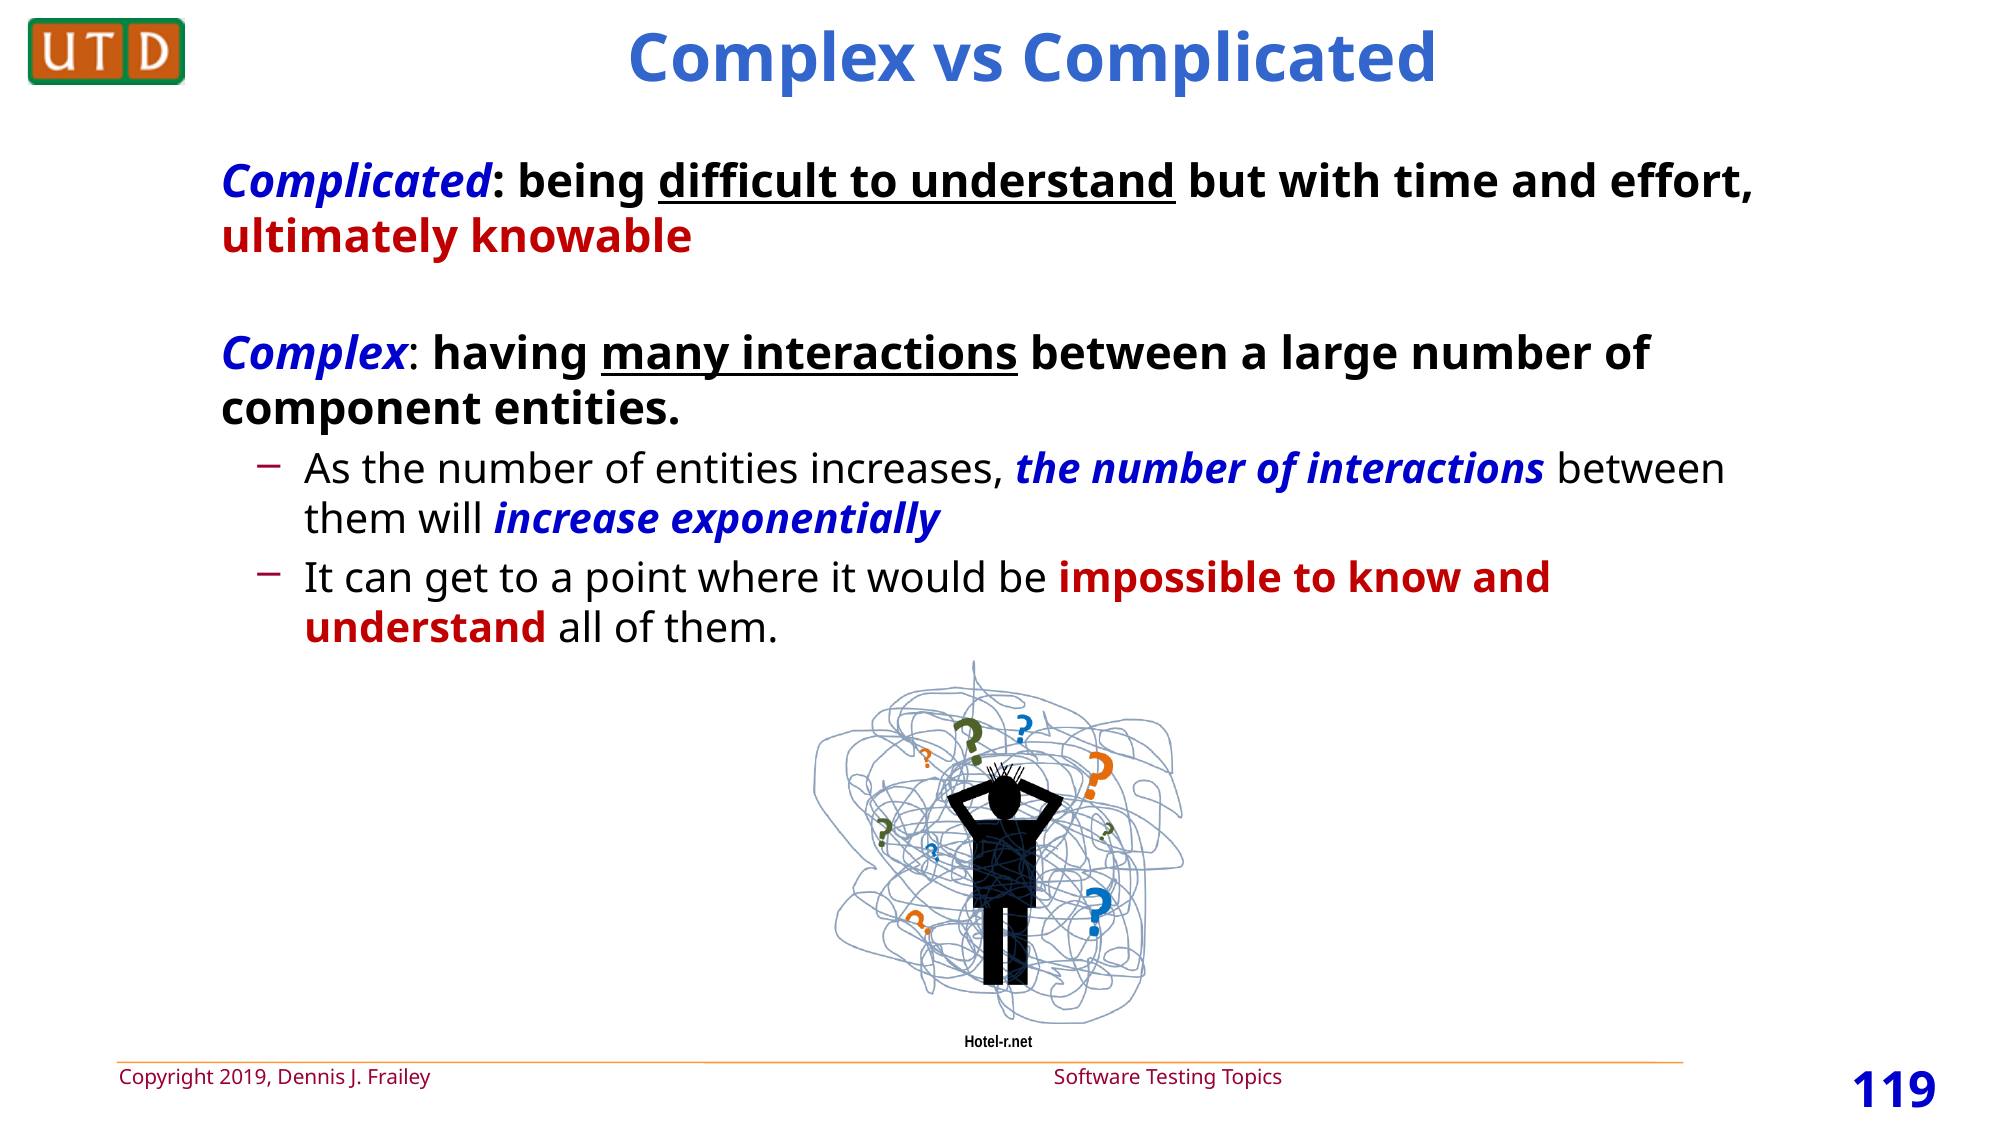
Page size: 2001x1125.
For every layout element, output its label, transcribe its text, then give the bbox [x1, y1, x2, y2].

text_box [813, 660, 1184, 1060]
picture [27, 18, 143, 85]
title Complex vs Complicated [143, 0, 1924, 111]
list Complicated: being difficult to understand but with time and effort, ultimately knowable Complex: having many interactions between a large number of component entities. As the number of entities increases, the number of interactions between them will increase exponentially It can get to a point where it would be impossible to know and understand all of them. [205, 143, 1792, 661]
